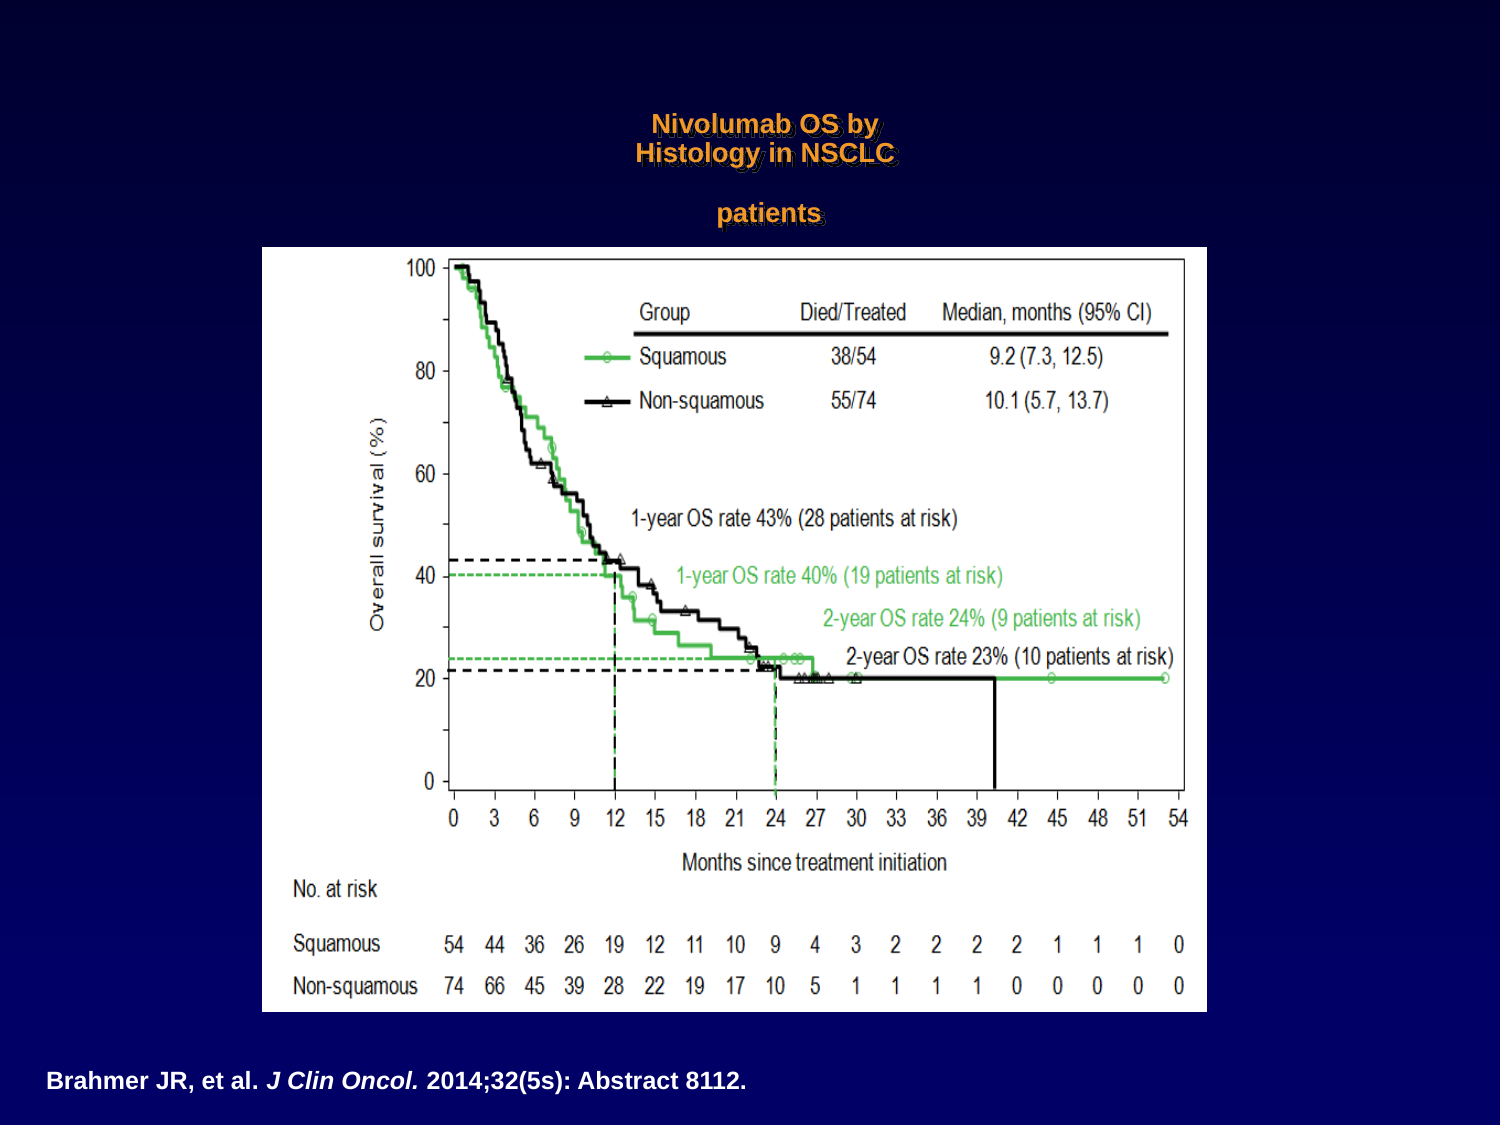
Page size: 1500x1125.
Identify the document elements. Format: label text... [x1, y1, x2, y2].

text_box Brahmer JR, et al. J Clin Oncol. 2014;32(5s): Abstract 8112. [31, 1056, 938, 1102]
picture [262, 247, 1207, 1012]
title Nivolumab OS by Histology in NSCLC patients [102, 40, 1436, 238]
